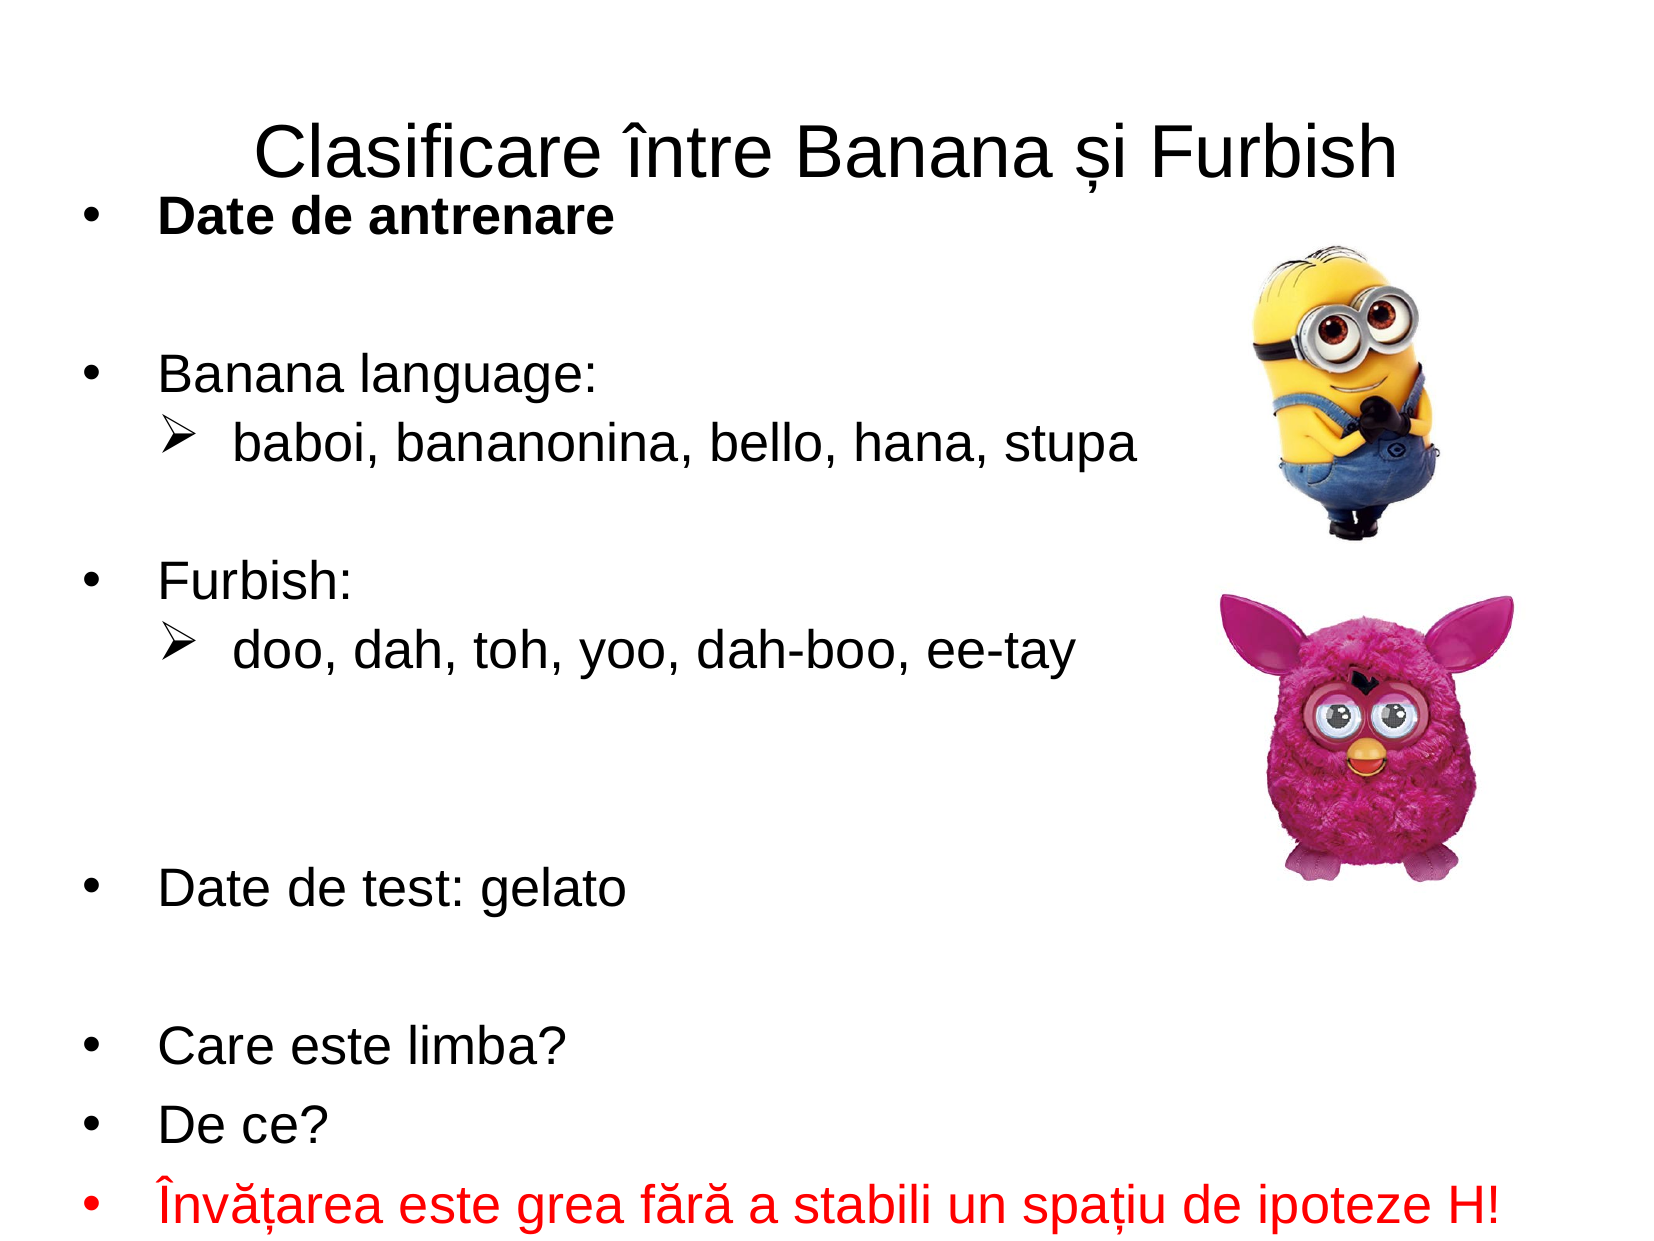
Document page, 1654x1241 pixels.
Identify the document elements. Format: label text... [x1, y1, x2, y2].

subtitle Date de antrenare Banana language: baboi, bananonina, bello, hana, stupa Furbish: doo, dah, toh, yoo, dah-boo, ee-tay Date de test: gelato Care este limba? De ce? Învățarea este grea fără a stabili un spațiu de ipoteze H! [82, 257, 1571, 1166]
picture [1201, 569, 1532, 901]
picture [1188, 236, 1498, 546]
title Clasificare între Banana și Furbish [82, 49, 1571, 257]
